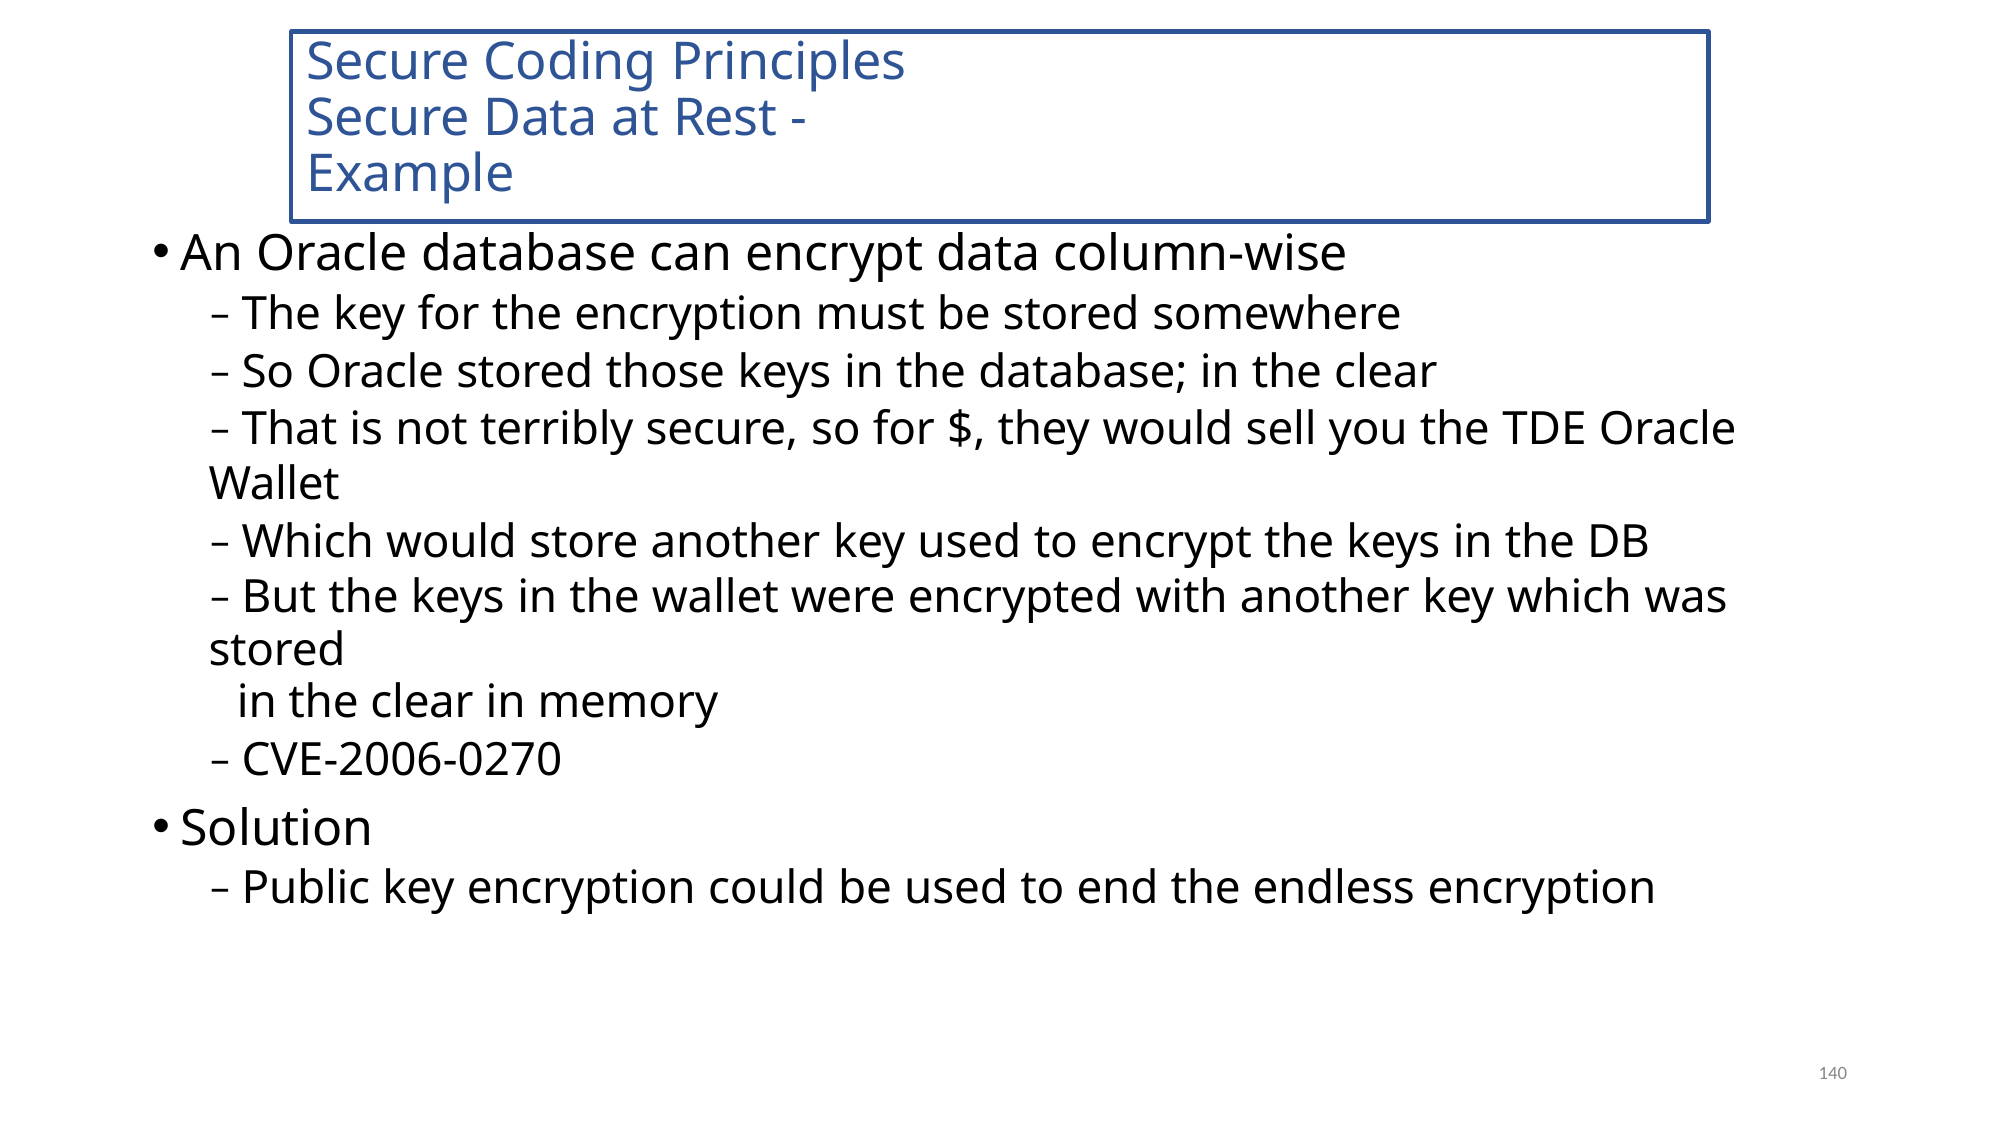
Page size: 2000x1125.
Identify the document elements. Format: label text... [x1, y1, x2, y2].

title Secure Coding Principles Secure Data at Rest - Example [291, 31, 1709, 215]
slide_number 140 [1812, 1062, 1856, 1125]
text_box An Oracle database can encrypt data column-wise – The key for the encryption must be stored somewhere – So Oracle stored those keys in the database; in the clear – That is not terribly secure, so for $, they would sell you the TDE Oracle Wallet – Which would store another key used to encrypt the keys in the DB – But the keys in the wallet were encrypted with another key which was stored in the clear in memory – CVE-2006-0270 Solution – Public key encryption could be used to end the endless encryption [150, 215, 1816, 913]
